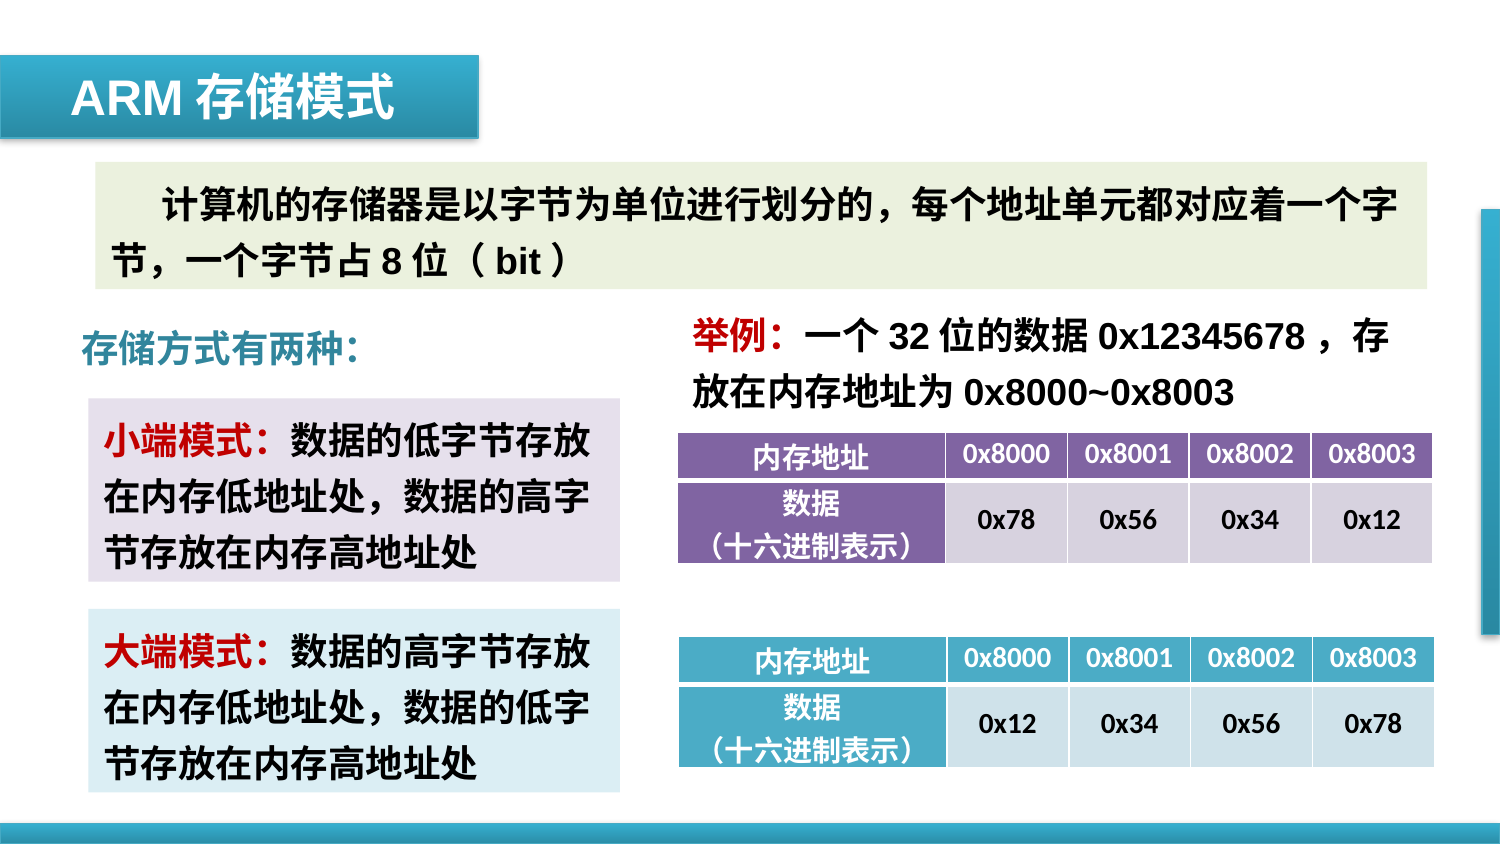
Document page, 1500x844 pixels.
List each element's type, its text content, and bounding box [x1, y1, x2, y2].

table_header 0x8001 [1070, 637, 1190, 682]
text_box [0, 55, 479, 139]
table_header 0x8002 [1190, 433, 1310, 478]
text_box 举例：一个32位的数据0x12345678，存放在内存地址为0x8000~0x8003 [677, 293, 1428, 421]
text_box 计算机的存储器是以字节为单位进行划分的，每个地址单元都对应着一个字节，一个字节占8位（bit） [95, 161, 1428, 290]
text_box 大端模式：数据的高字节存放在内存低地址处，数据的低字节存放在内存高地址处 [88, 608, 620, 793]
text_box 存储方式有两种： [66, 317, 397, 378]
text_box 小端模式：数据的低字节存放在内存低地址处，数据的高字节存放在内存高地址处 [88, 398, 620, 582]
table_cell 数据 （十六进制表示） [678, 483, 945, 563]
table_header 内存地址 [678, 433, 945, 478]
table_cell 0x34 [1190, 483, 1310, 563]
table_cell 0x34 [1070, 687, 1190, 767]
table_cell 0x56 [1068, 483, 1188, 563]
text_box ARM存储模式 [55, 58, 411, 134]
table_header 0x8000 [946, 433, 1067, 478]
table_cell 0x56 [1191, 687, 1312, 767]
table_header 0x8003 [1312, 433, 1432, 478]
table_cell 0x12 [948, 687, 1068, 767]
table_header 0x8001 [1068, 433, 1188, 478]
table_header 0x8003 [1313, 637, 1434, 682]
table_header 0x8002 [1191, 637, 1312, 682]
table_header 0x8000 [948, 637, 1068, 682]
table_cell 0x12 [1312, 483, 1432, 563]
table_cell 数据 （十六进制表示） [679, 687, 946, 767]
table_header 内存地址 [679, 637, 946, 682]
table_cell 0x78 [946, 483, 1067, 563]
table_cell 0x78 [1313, 687, 1434, 767]
